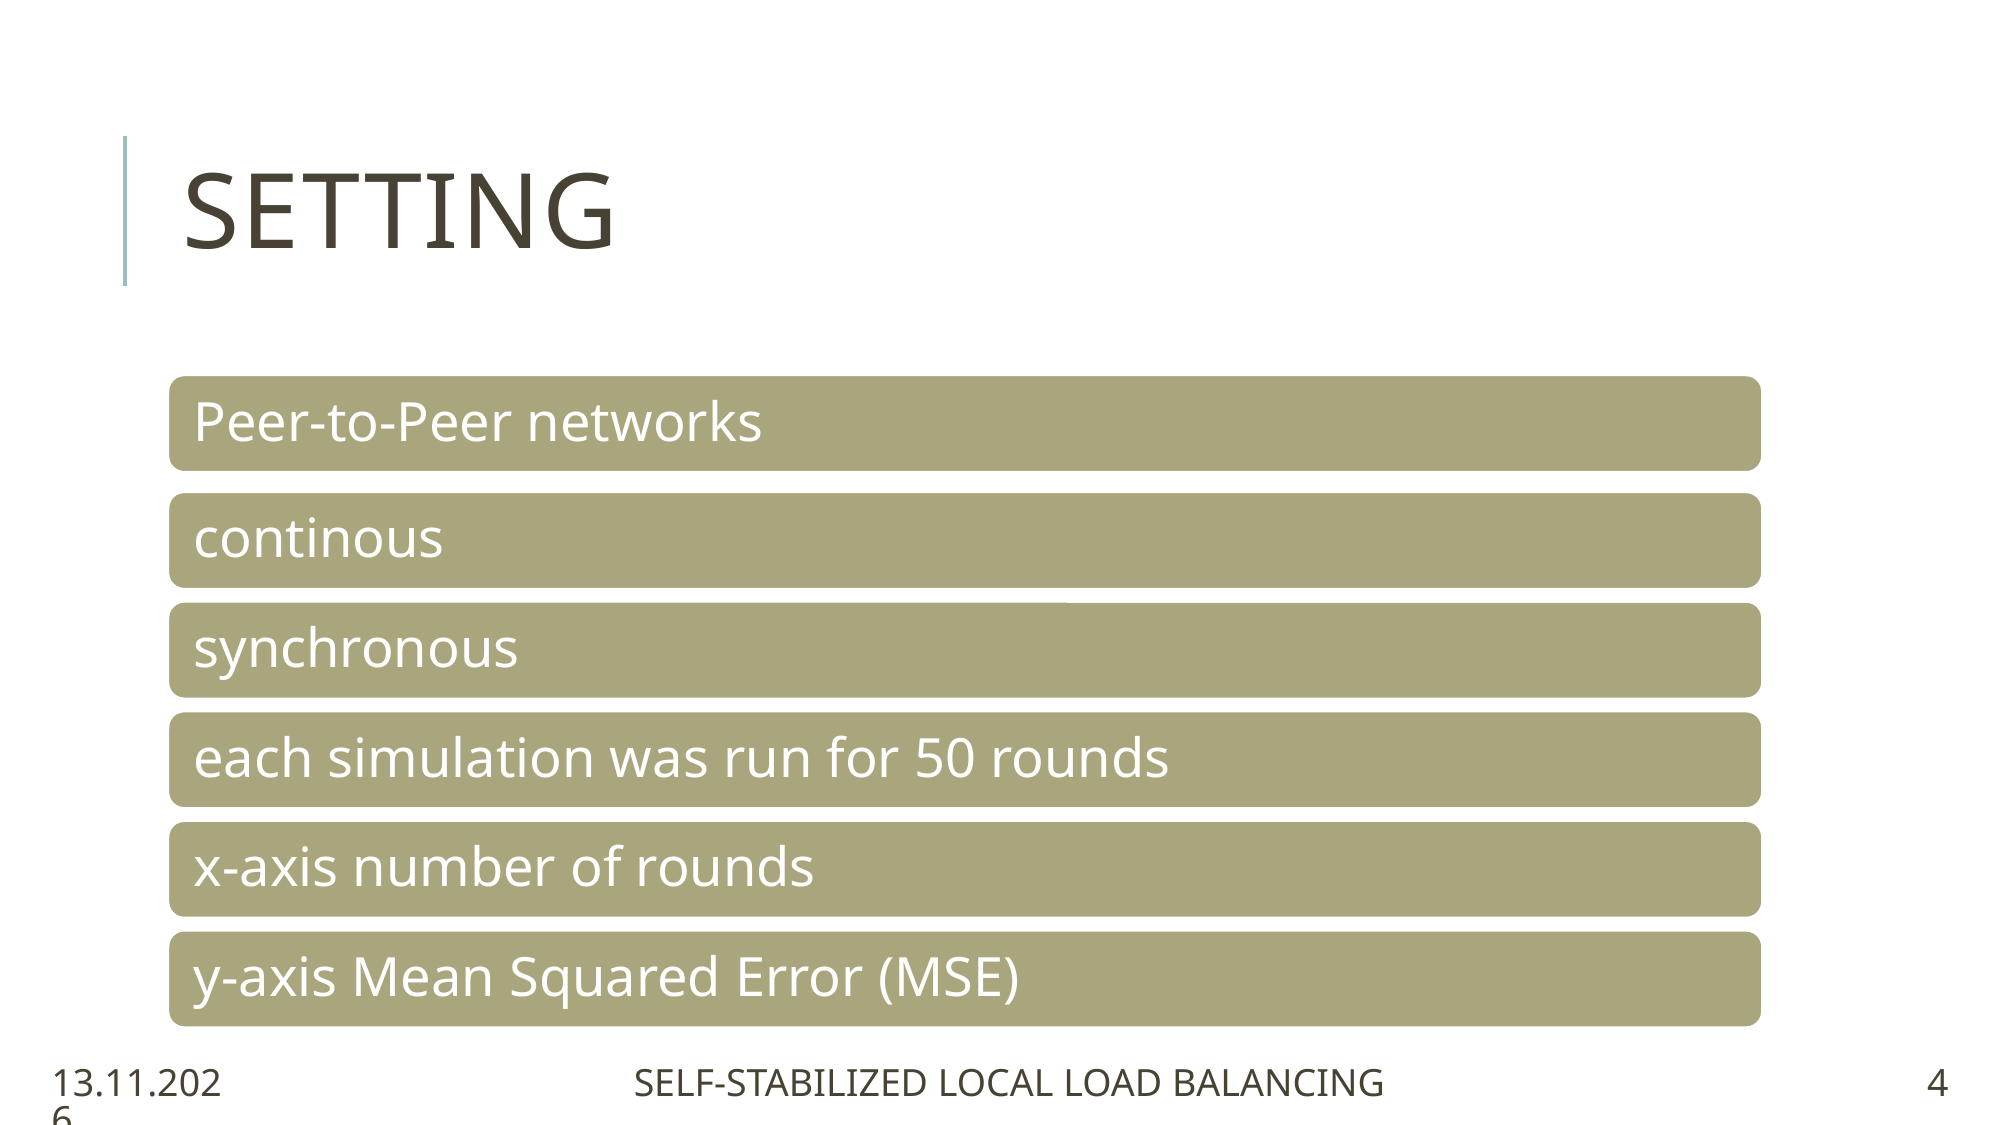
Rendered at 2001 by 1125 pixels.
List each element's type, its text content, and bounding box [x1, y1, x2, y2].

slide_number 4 [1771, 1061, 1964, 1107]
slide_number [36, 1061, 248, 1107]
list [167, 374, 1763, 1036]
title Setting [168, 96, 1763, 342]
footer Self-Stabilized Local Load Balancing [248, 1061, 1771, 1107]
